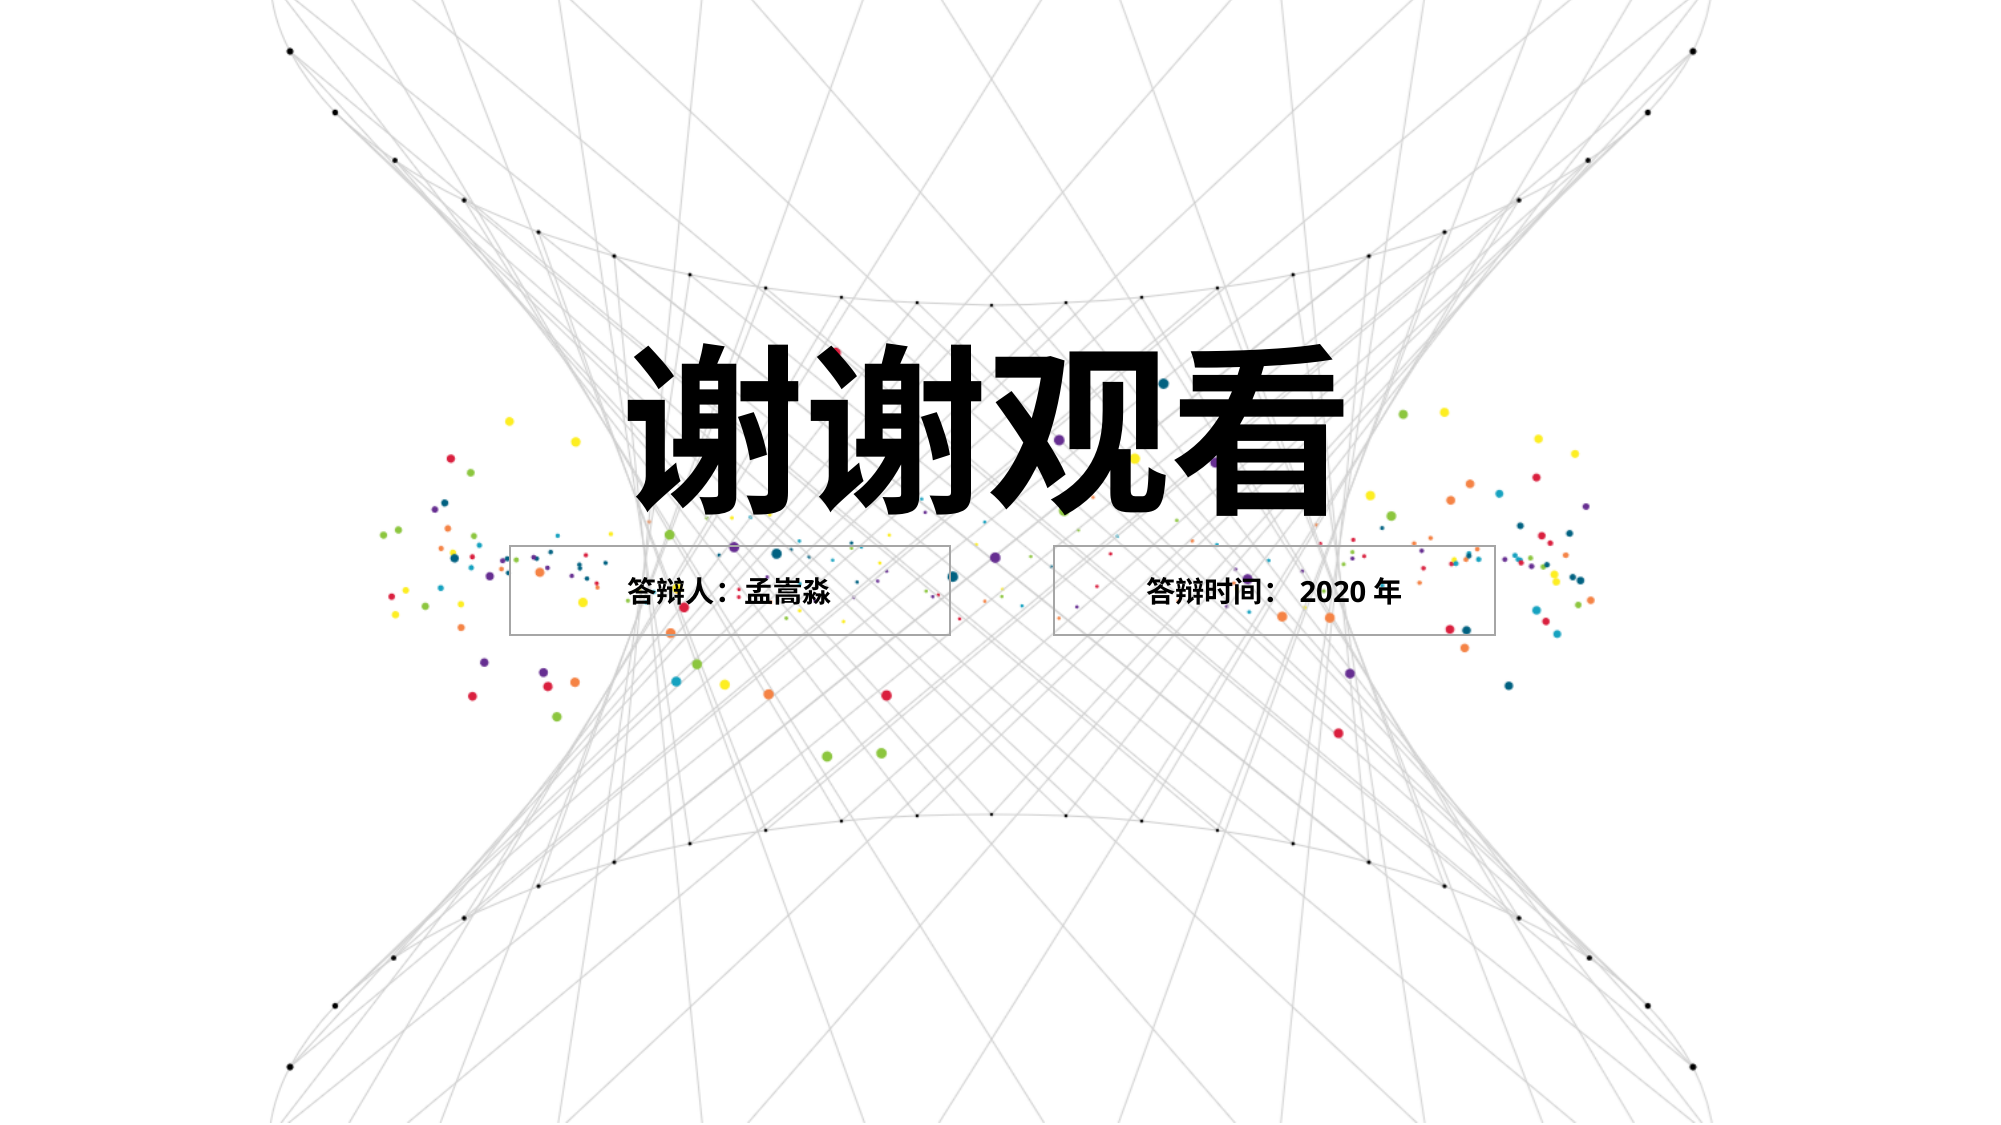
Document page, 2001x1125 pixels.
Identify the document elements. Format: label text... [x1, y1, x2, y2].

text_box 答辩人：孟嵩淼 [509, 545, 951, 636]
picture [156, 0, 1878, 1123]
text_box 谢谢观看 [606, 308, 1370, 544]
text_box 答辩时间：2020年 [1053, 545, 1496, 636]
